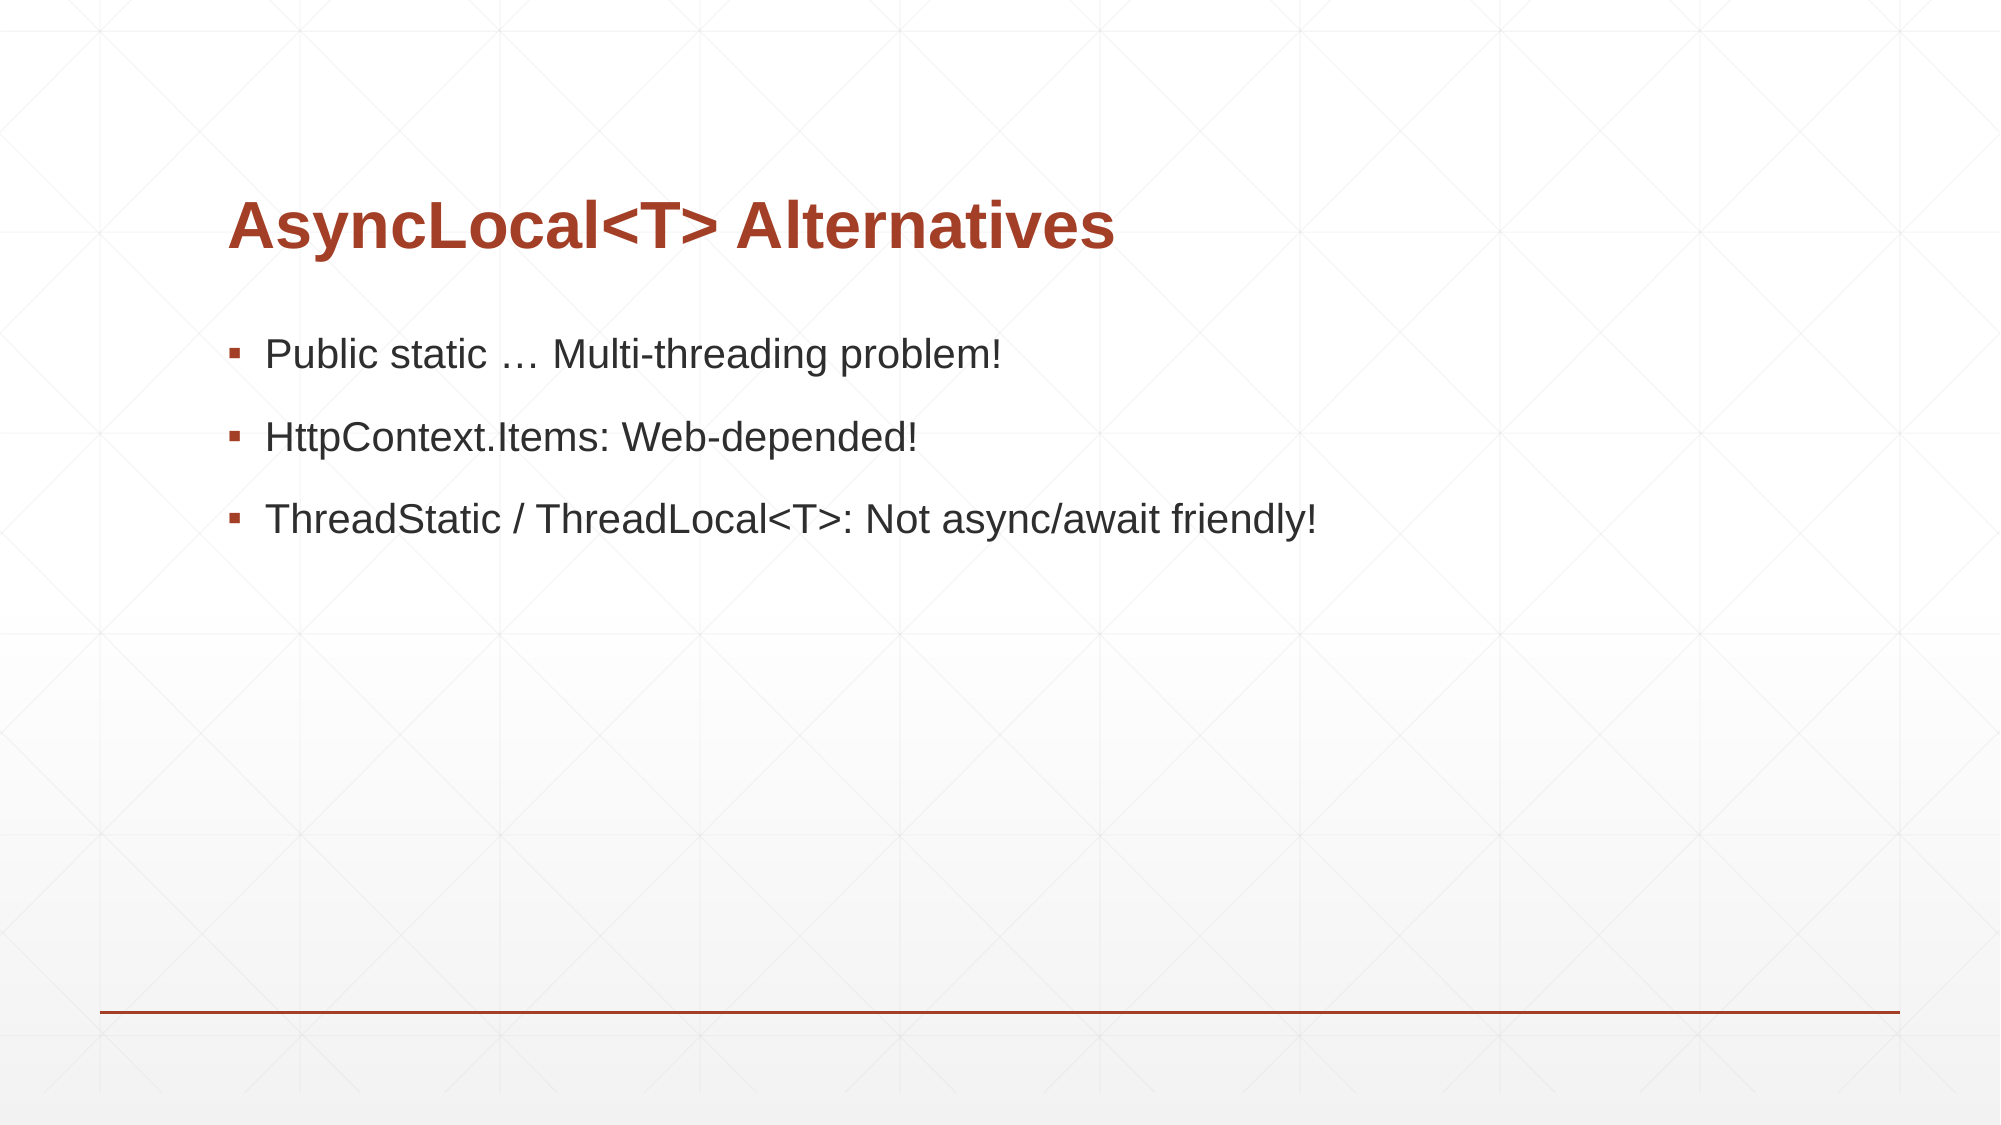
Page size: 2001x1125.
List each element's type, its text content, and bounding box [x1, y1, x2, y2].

list Public static … Multi-threading problem! HttpContext.Items: Web-depended! ThreadStatic / ThreadLocal<T>: Not async/await friendly! [212, 324, 1788, 950]
title AsyncLocal<T> Alternatives [212, 82, 1788, 271]
